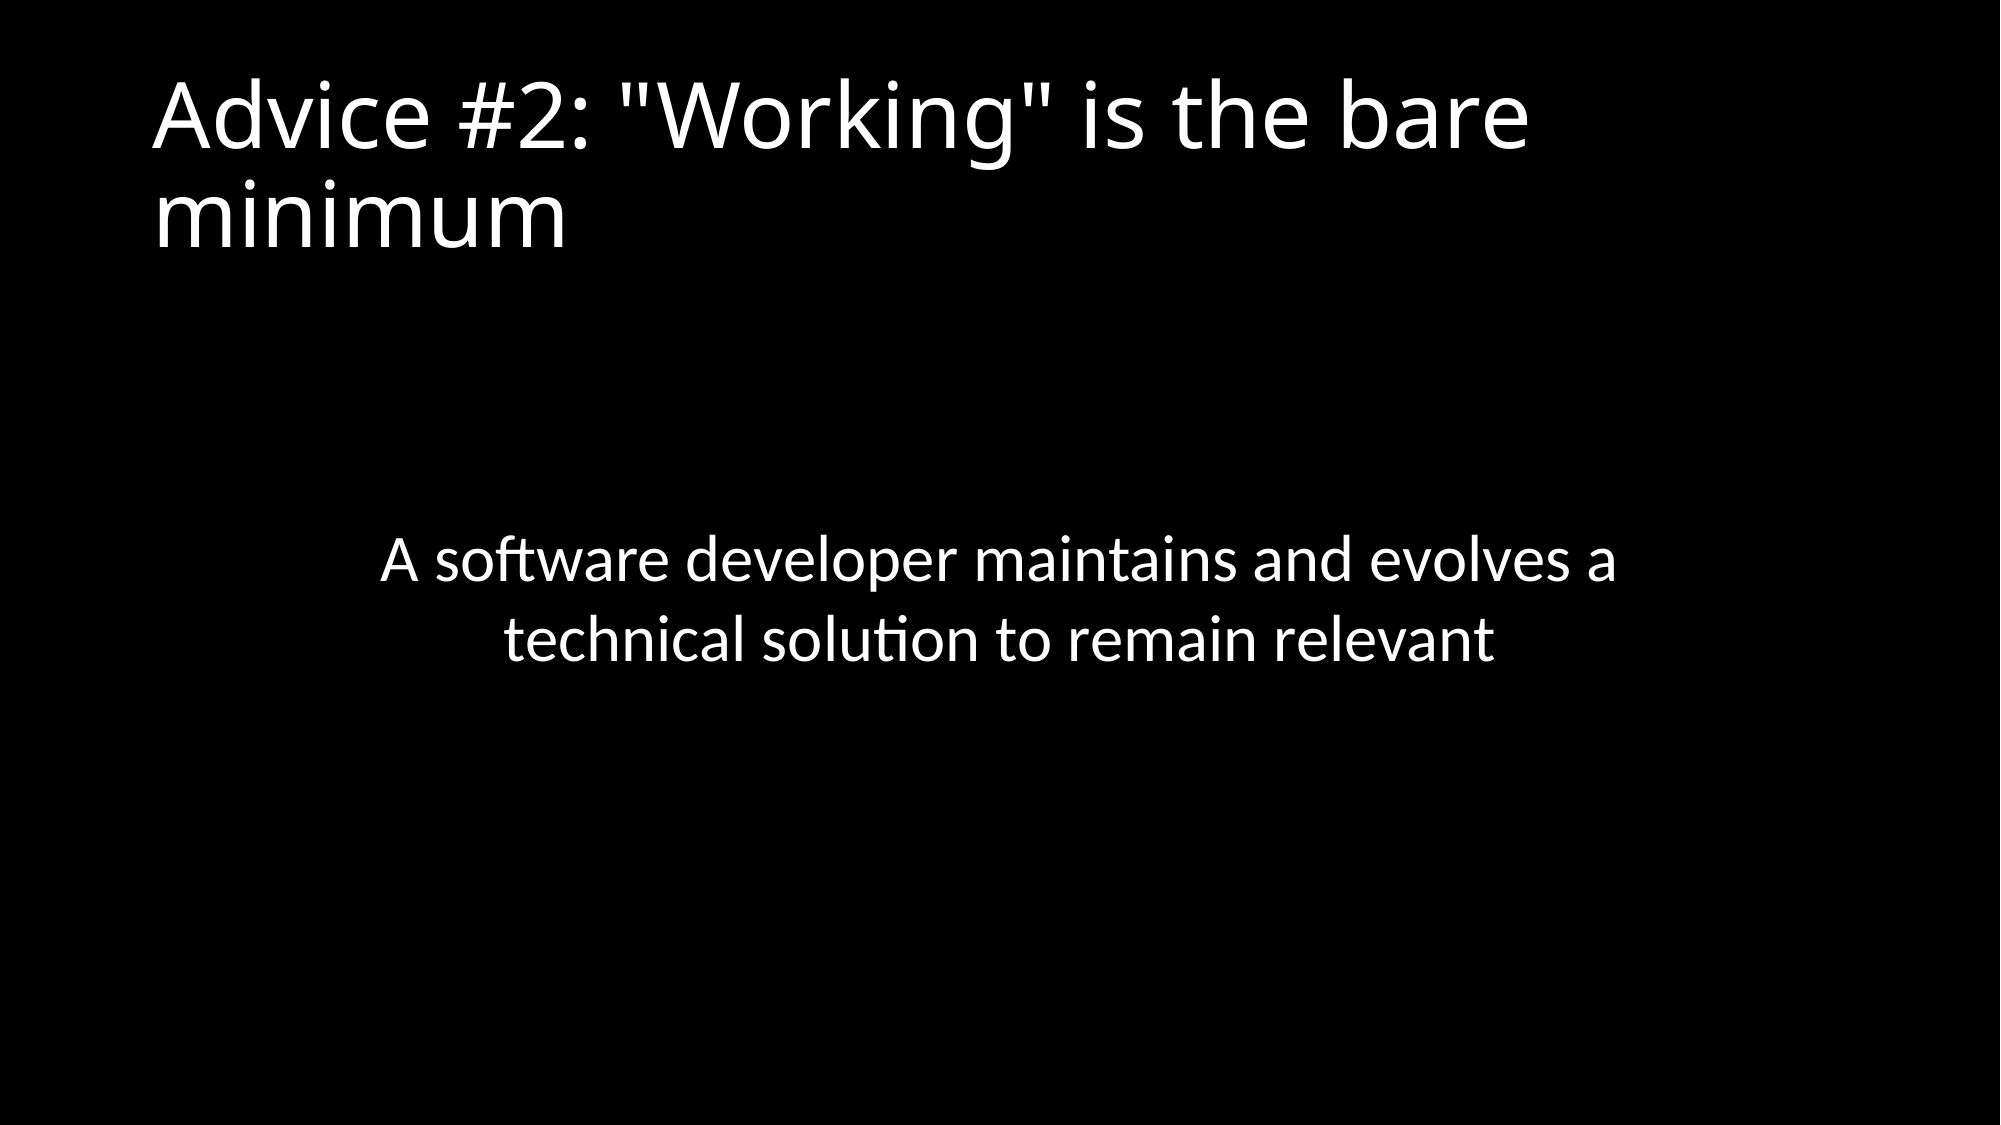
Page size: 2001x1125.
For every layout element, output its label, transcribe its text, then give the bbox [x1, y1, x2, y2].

text_box A software developer maintains and evolves a technical solution to remain relevant [257, 507, 1743, 763]
title Advice #2: "Working" is the bare minimum [137, 59, 1863, 278]
